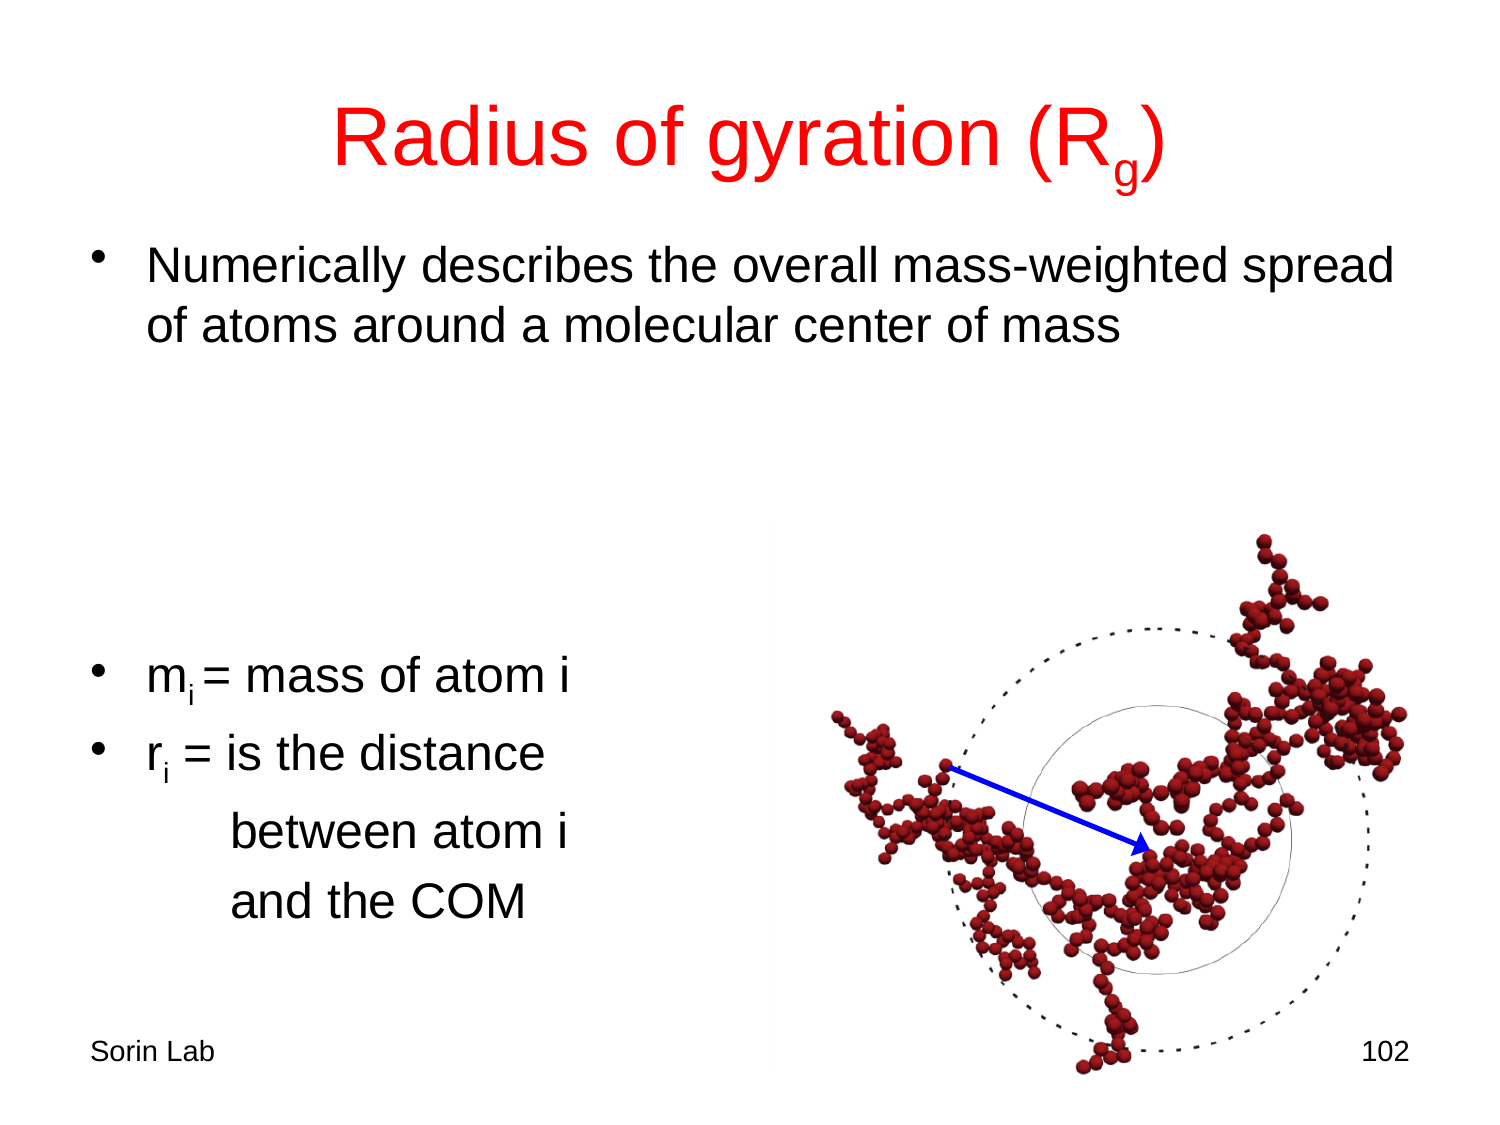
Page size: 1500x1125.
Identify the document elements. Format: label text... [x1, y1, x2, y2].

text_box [949, 767, 1151, 851]
slide_number 102 [1074, 1024, 1426, 1103]
title Radius of gyration (Rg) [75, 45, 1425, 233]
slide_number Sorin Lab [74, 1024, 426, 1103]
list Numerically describes the overall mass-weighted spread of atoms around a molecular center of mass mi = mass of atom i ri = is the distance between atom i and the COM [75, 233, 1425, 365]
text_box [774, 506, 1409, 1076]
